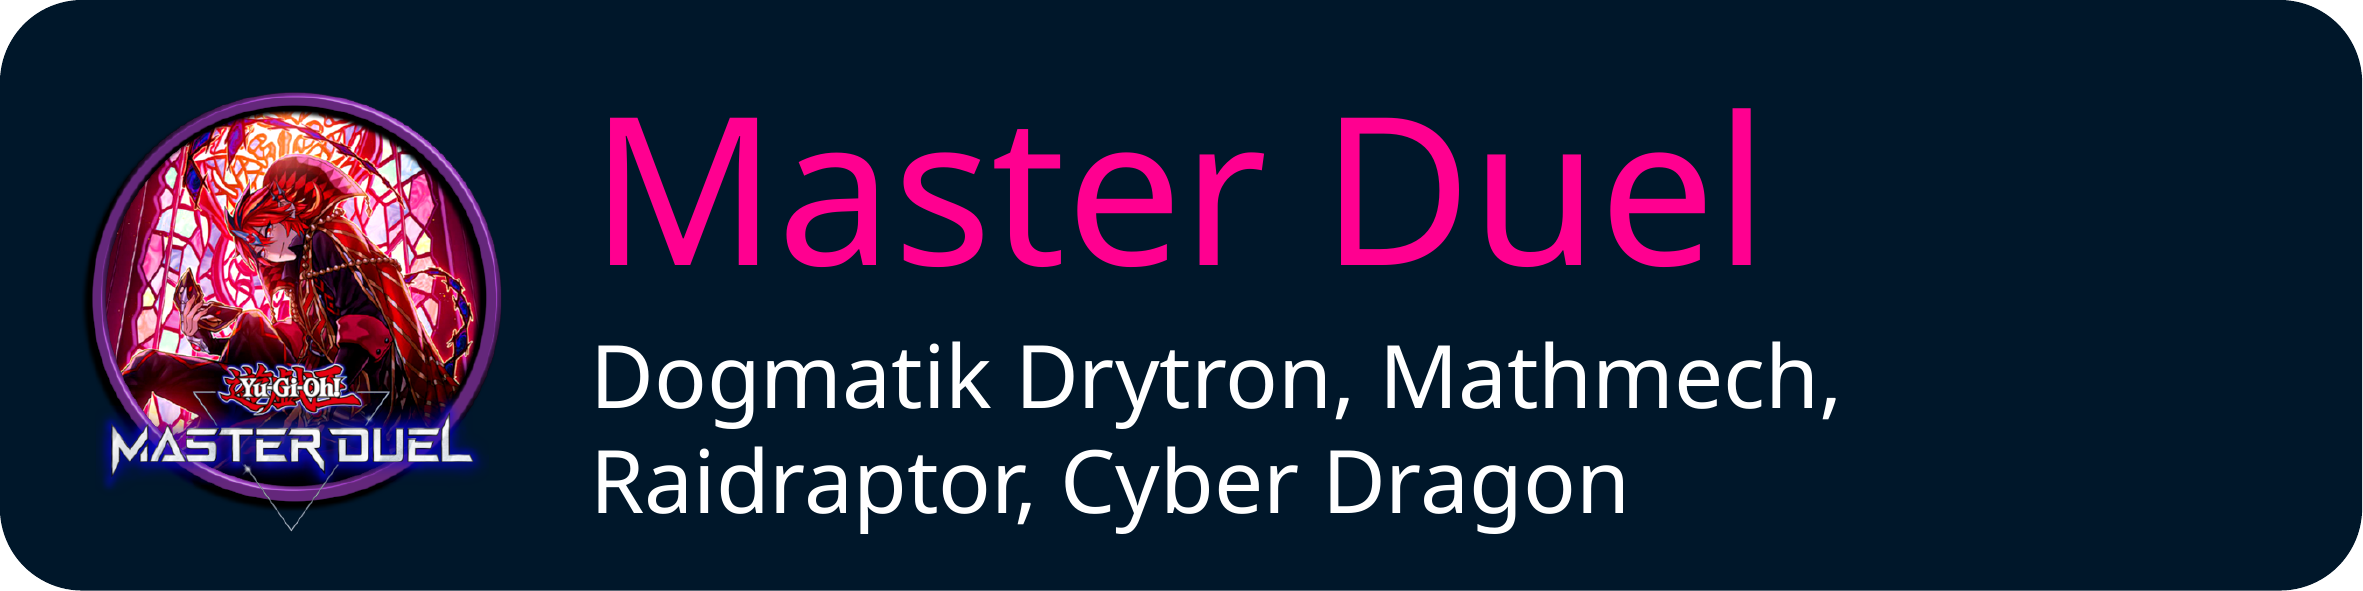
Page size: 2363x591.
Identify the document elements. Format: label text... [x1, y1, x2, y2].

text_box [0, 0, 2363, 591]
picture [68, 84, 516, 532]
text_box Master Duel Dogmatik Drytron, Mathmech, Raidraptor, Cyber Dragon [590, 59, 2271, 532]
